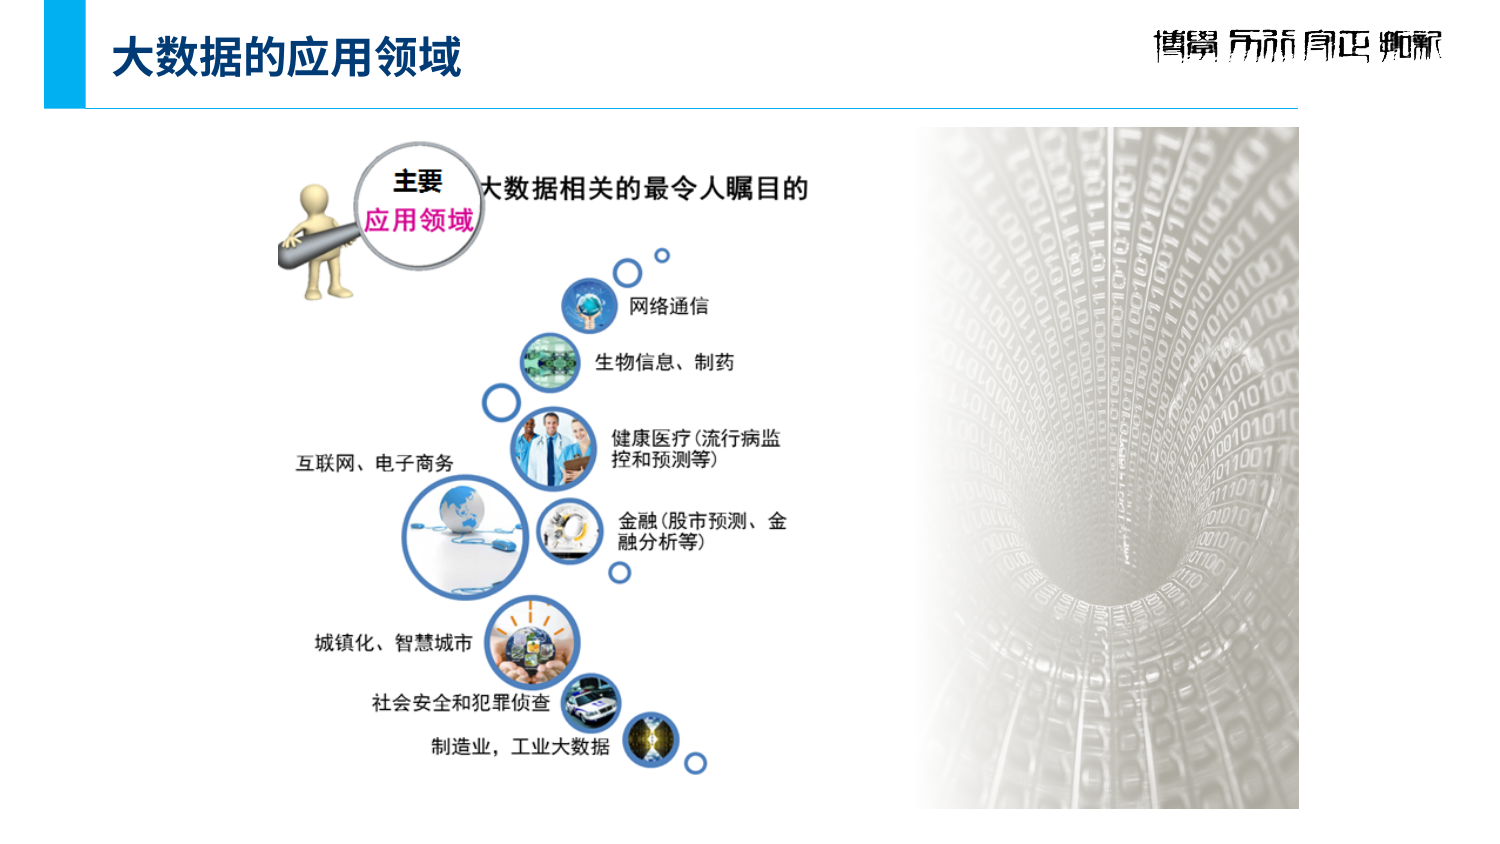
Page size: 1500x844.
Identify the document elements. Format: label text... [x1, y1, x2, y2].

picture [1139, 24, 1462, 69]
text_box [913, 124, 1170, 274]
text_box [913, 668, 1170, 811]
picture [278, 139, 1449, 796]
title 大数据的应用领域 [96, 16, 994, 96]
